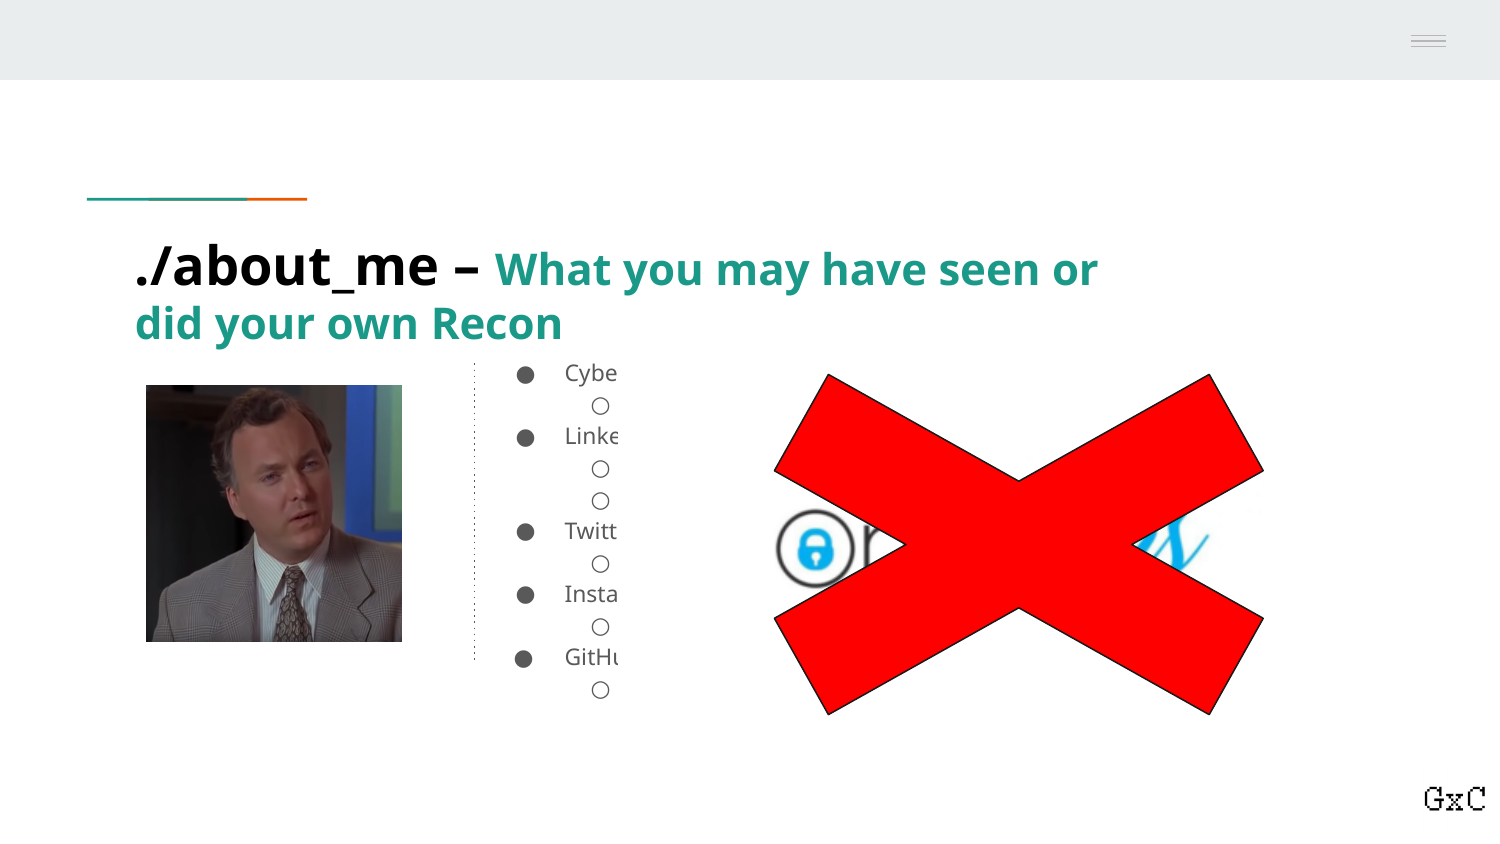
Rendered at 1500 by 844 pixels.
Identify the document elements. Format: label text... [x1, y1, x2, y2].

list Cyber Security Engineer CARFAX LinkedIn: /in/jeredbare Works in Security? Billy Madison?? Twitter: @jeredbare Tweets about everything? Instagram: jered.bare Bunch of pictures flexing. GitHub: jeredbare Scripts and tools [474, 339, 1500, 809]
picture [618, 329, 1362, 735]
title ./about_me – What you may have seen or did your own Recon [119, 216, 1156, 386]
picture [146, 385, 403, 642]
picture [1412, 761, 1495, 839]
